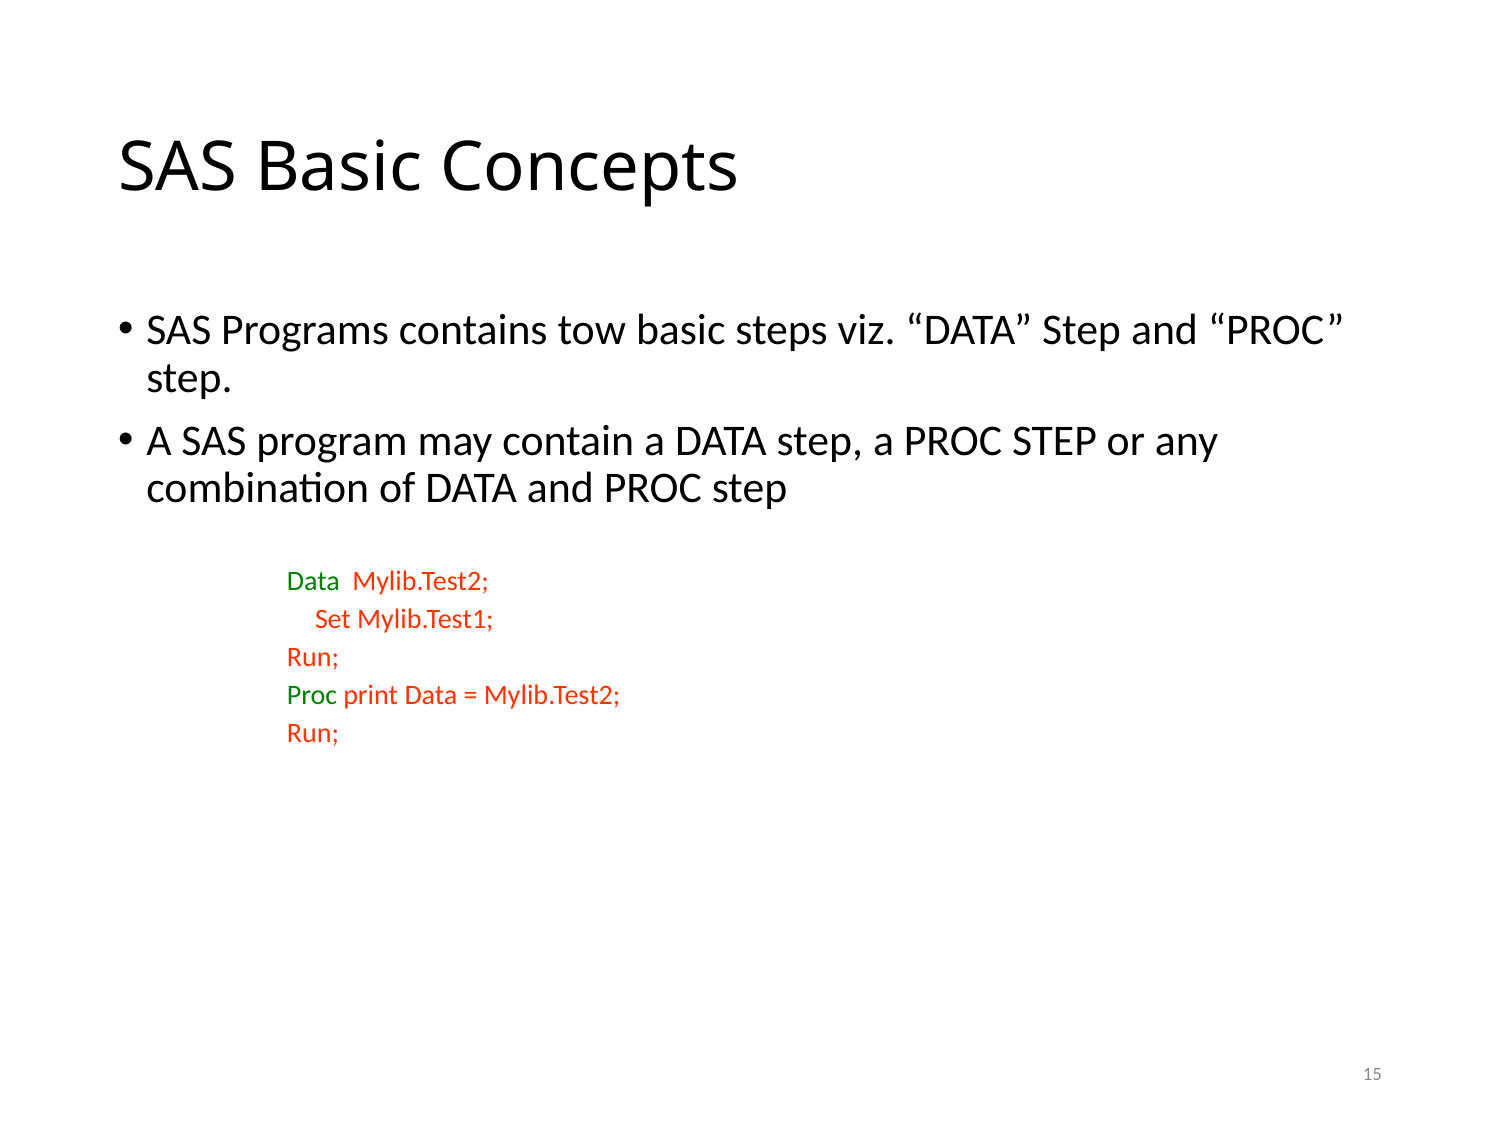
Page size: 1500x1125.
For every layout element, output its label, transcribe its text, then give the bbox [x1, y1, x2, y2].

title SAS Basic Concepts [103, 59, 1397, 278]
slide_number 15 [1059, 1042, 1397, 1103]
list SAS Programs contains tow basic steps viz. “DATA” Step and “PROC” step. A SAS program may contain a DATA step, a PROC STEP or any combination of DATA and PROC step Data Mylib.Test2; Set Mylib.Test1; Run; Proc print Data = Mylib.Test2; Run; [103, 299, 1397, 1014]
